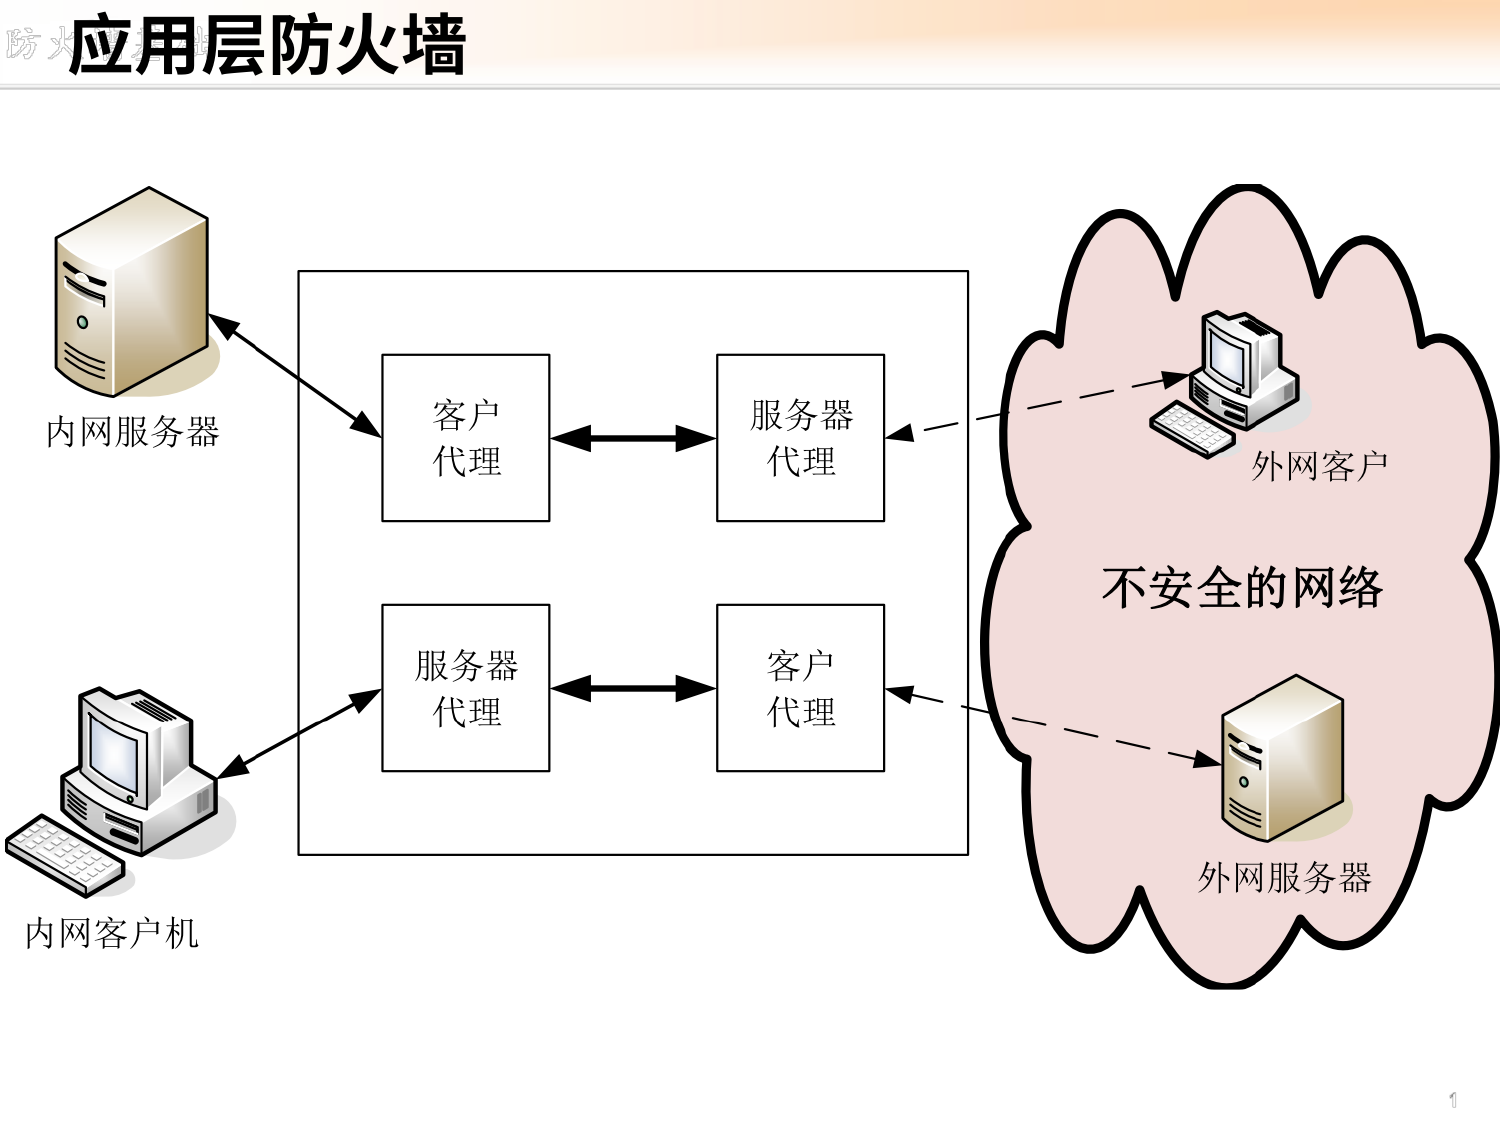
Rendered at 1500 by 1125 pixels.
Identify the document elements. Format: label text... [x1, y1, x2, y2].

text_box 应用层防火墙 [53, 0, 1282, 91]
picture [0, 0, 1500, 1125]
